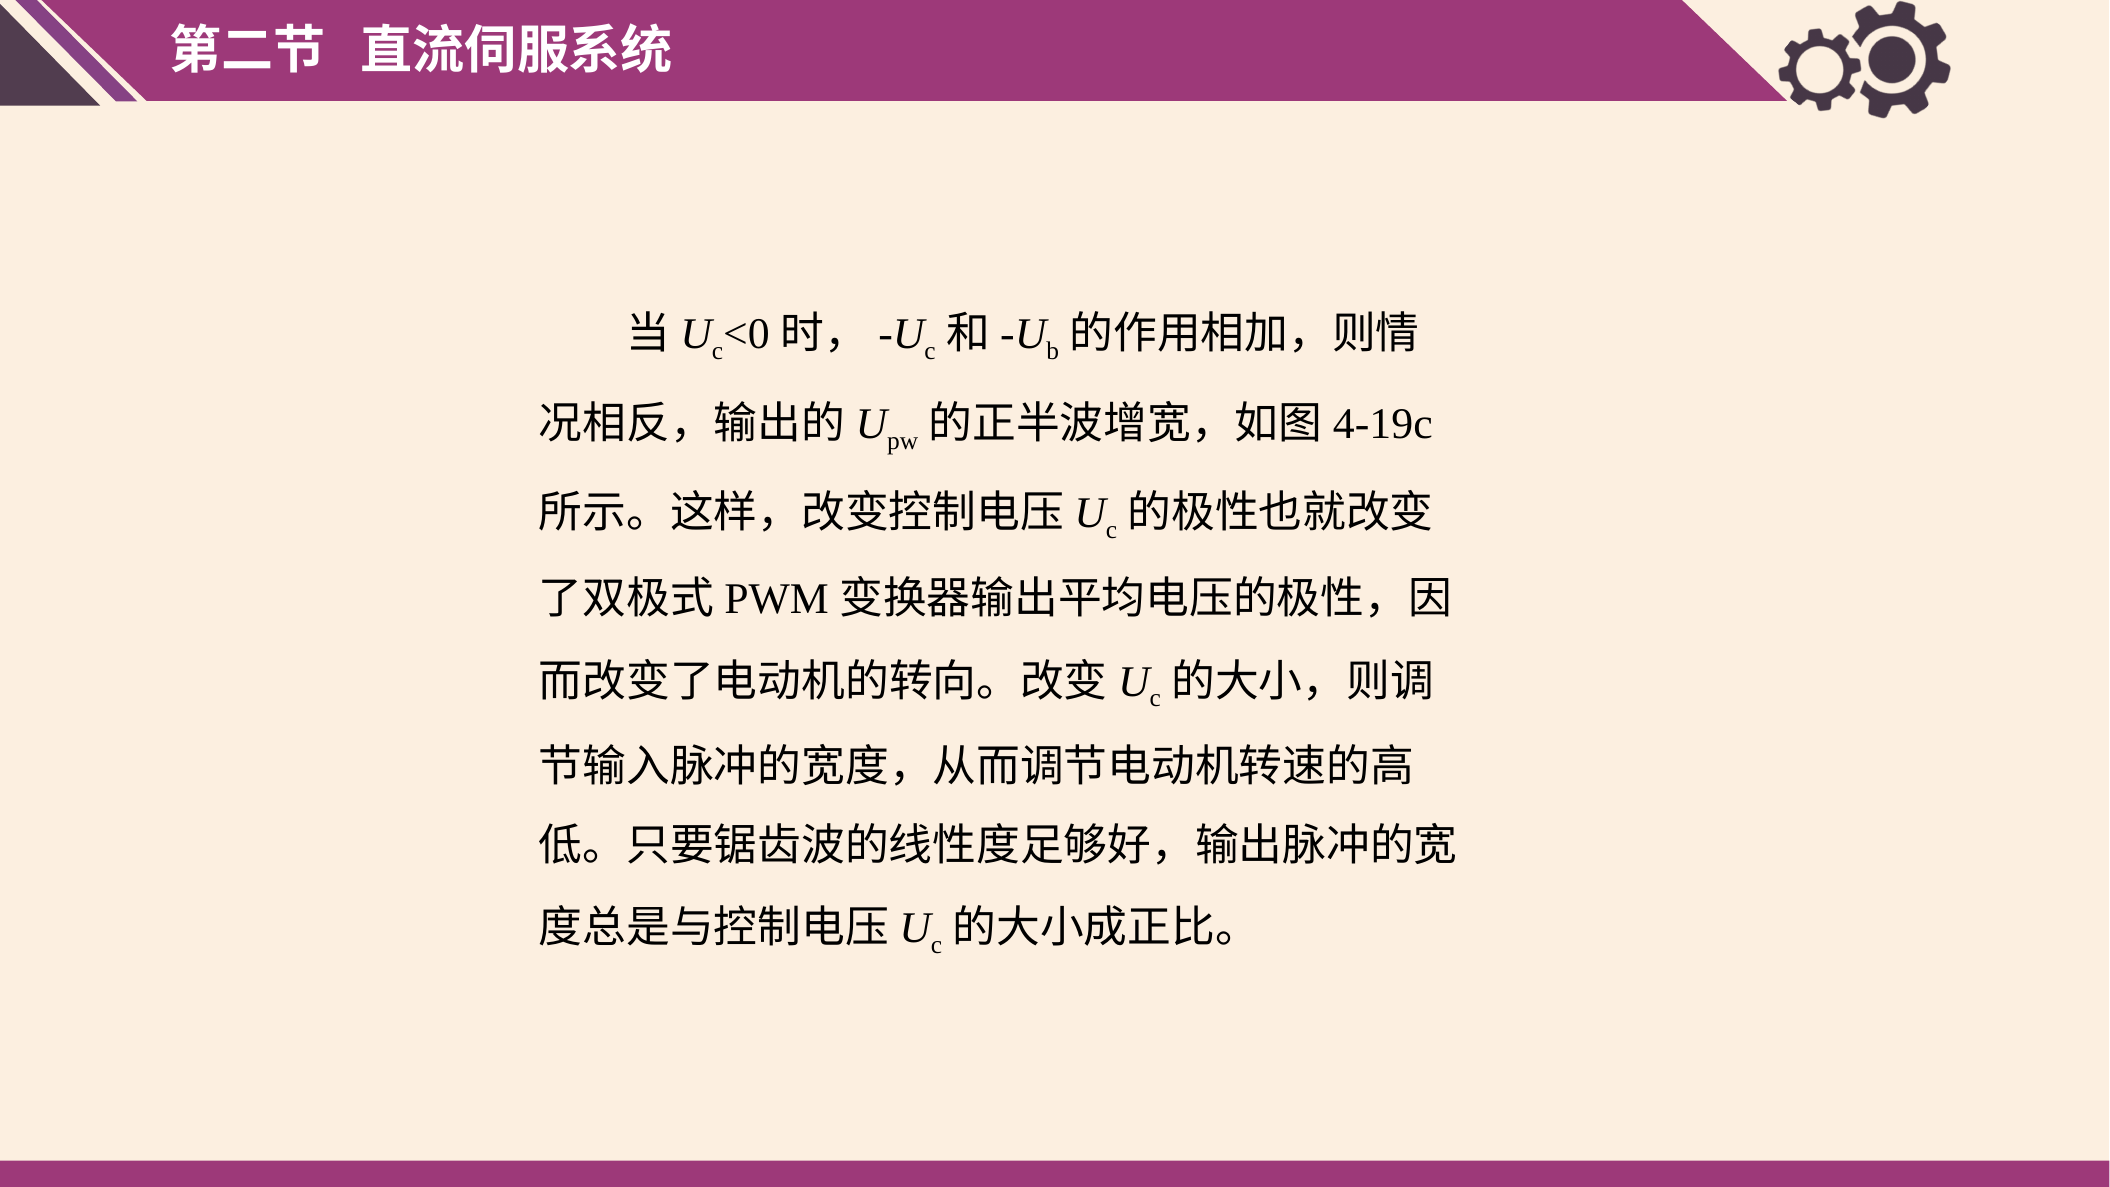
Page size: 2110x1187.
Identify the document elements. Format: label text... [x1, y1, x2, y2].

text_box [13, 0, 140, 103]
text_box 第二节 直流伺服系统 [153, 8, 1460, 87]
text_box 当Uc<0时，-Uc和-Ub的作用相加，则情况相反，输出的Upw的正半波增宽，如图4-19c所示。这样，改变控制电压Uc的极性也就改变了双极式PWM变换器输出平均电压的极性，因而改变了电动机的转向。改变Uc的大小，则调节输入脉冲的宽度，从而调节电动机转速的高低。只要锯齿波的线性度足够好，输出脉冲的宽度总是与控制电压Uc的大小成正比。 [522, 266, 1478, 968]
text_box [0, 2, 103, 107]
picture [1793, 0, 1942, 139]
text_box [0, 1160, 2110, 1187]
text_box [40, 0, 1790, 103]
